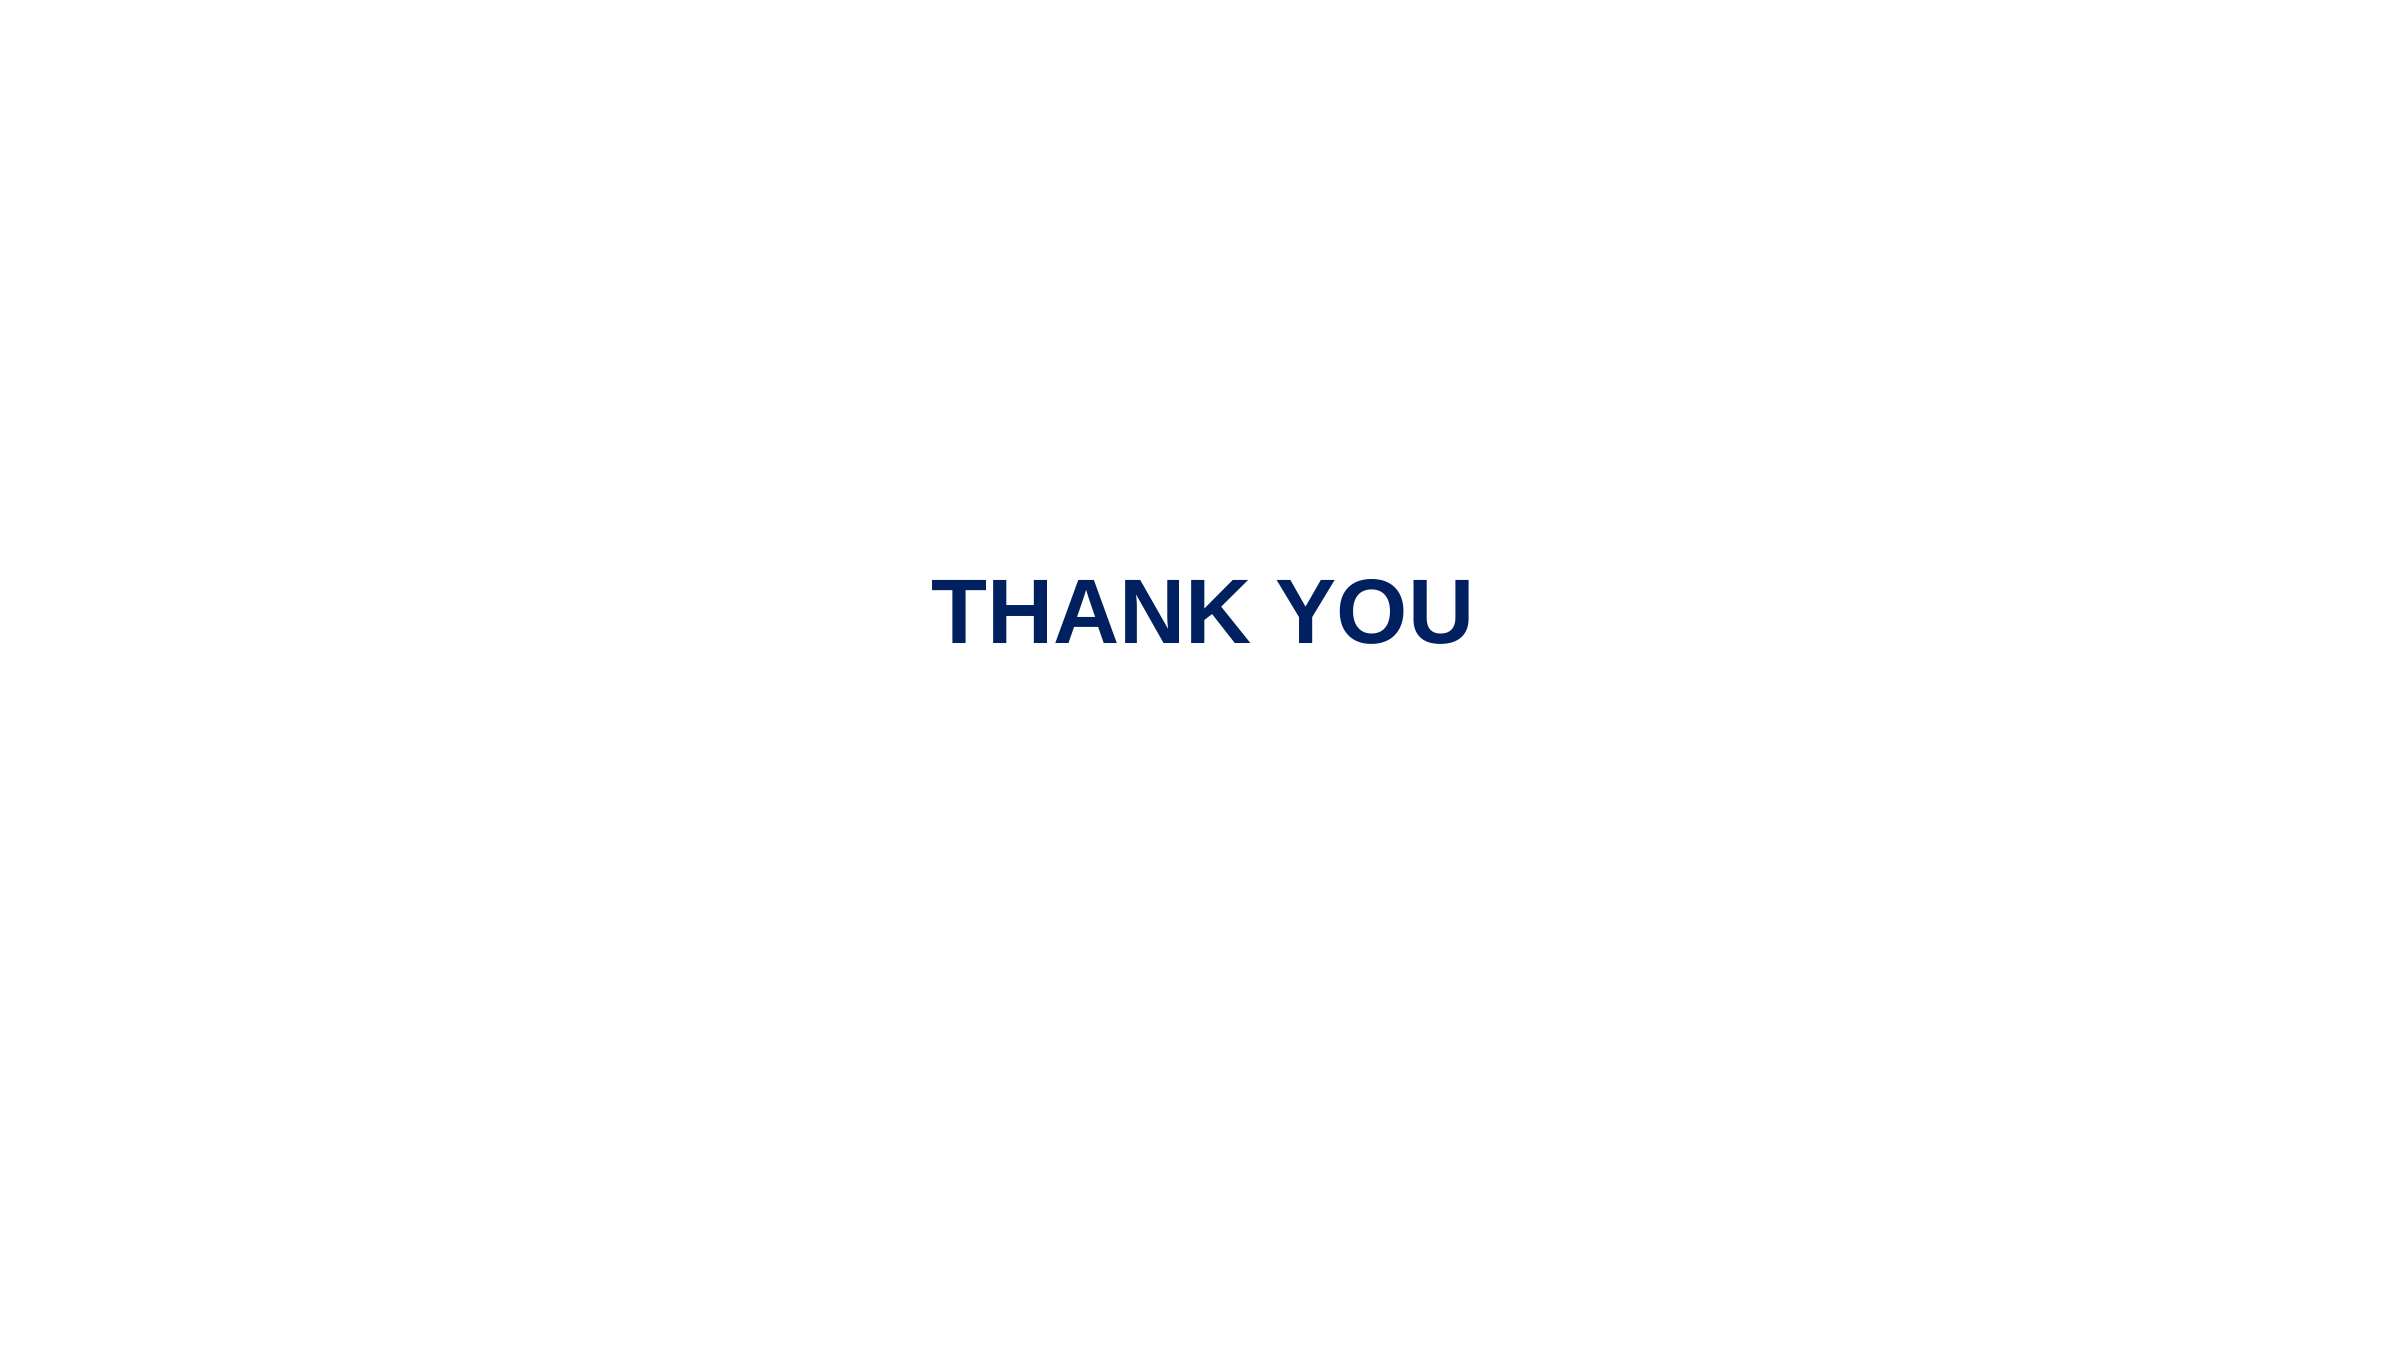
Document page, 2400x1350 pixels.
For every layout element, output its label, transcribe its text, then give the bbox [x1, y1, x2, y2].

title THANK YOU [288, 544, 2119, 806]
